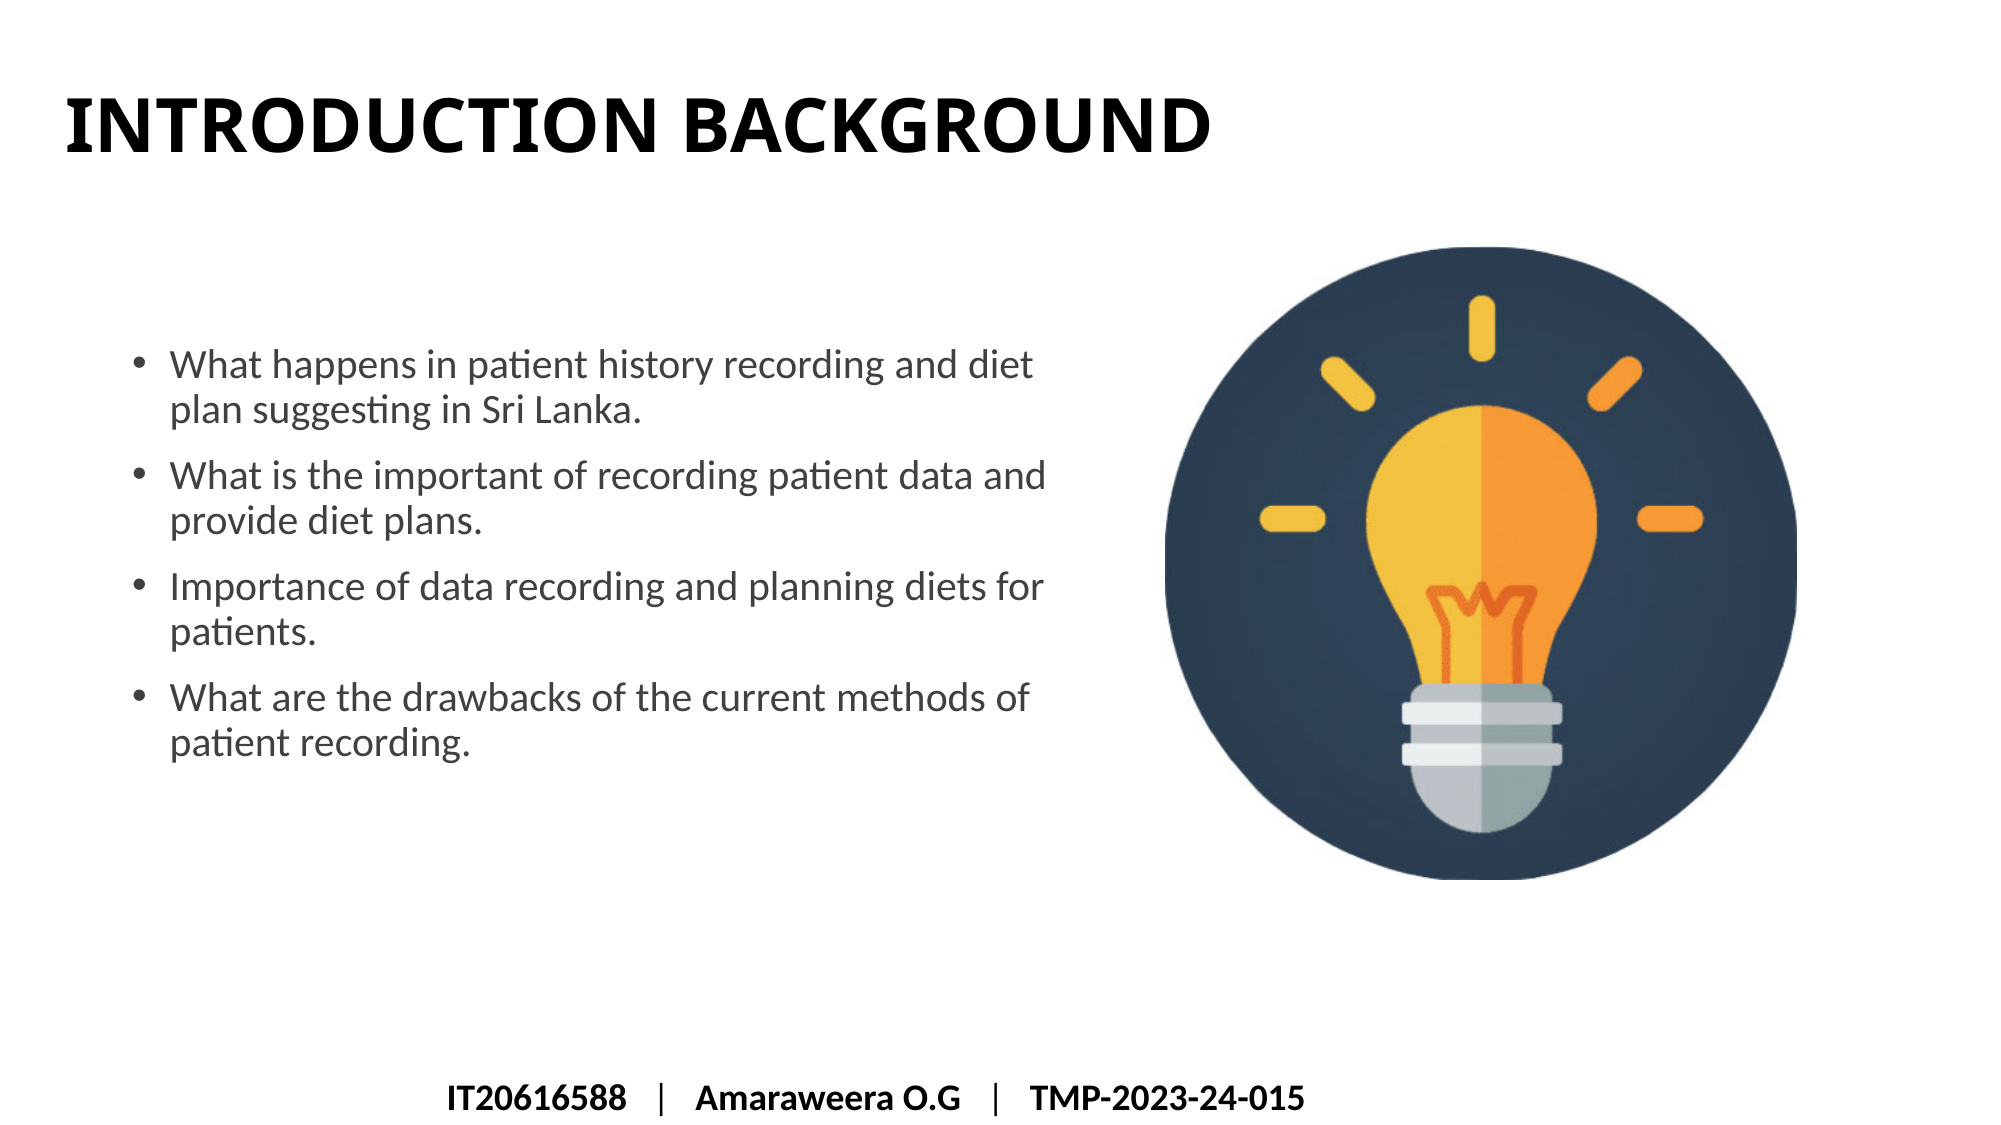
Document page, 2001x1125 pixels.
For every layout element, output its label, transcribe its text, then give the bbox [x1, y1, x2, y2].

title INTRODUCTION BACKGROUND [50, 50, 1967, 207]
text_box IT20616588 | Amaraweera O.G | TMP-2023-24-015 [431, 1064, 1551, 1125]
list What happens in patient history recording and diet plan suggesting in Sri Lanka. What is the important of recording patient data and provide diet plans. Importance of data recording and planning diets for patients. What are the drawbacks of the current methods of patient recording. [116, 335, 1071, 984]
picture [1165, 246, 1797, 880]
